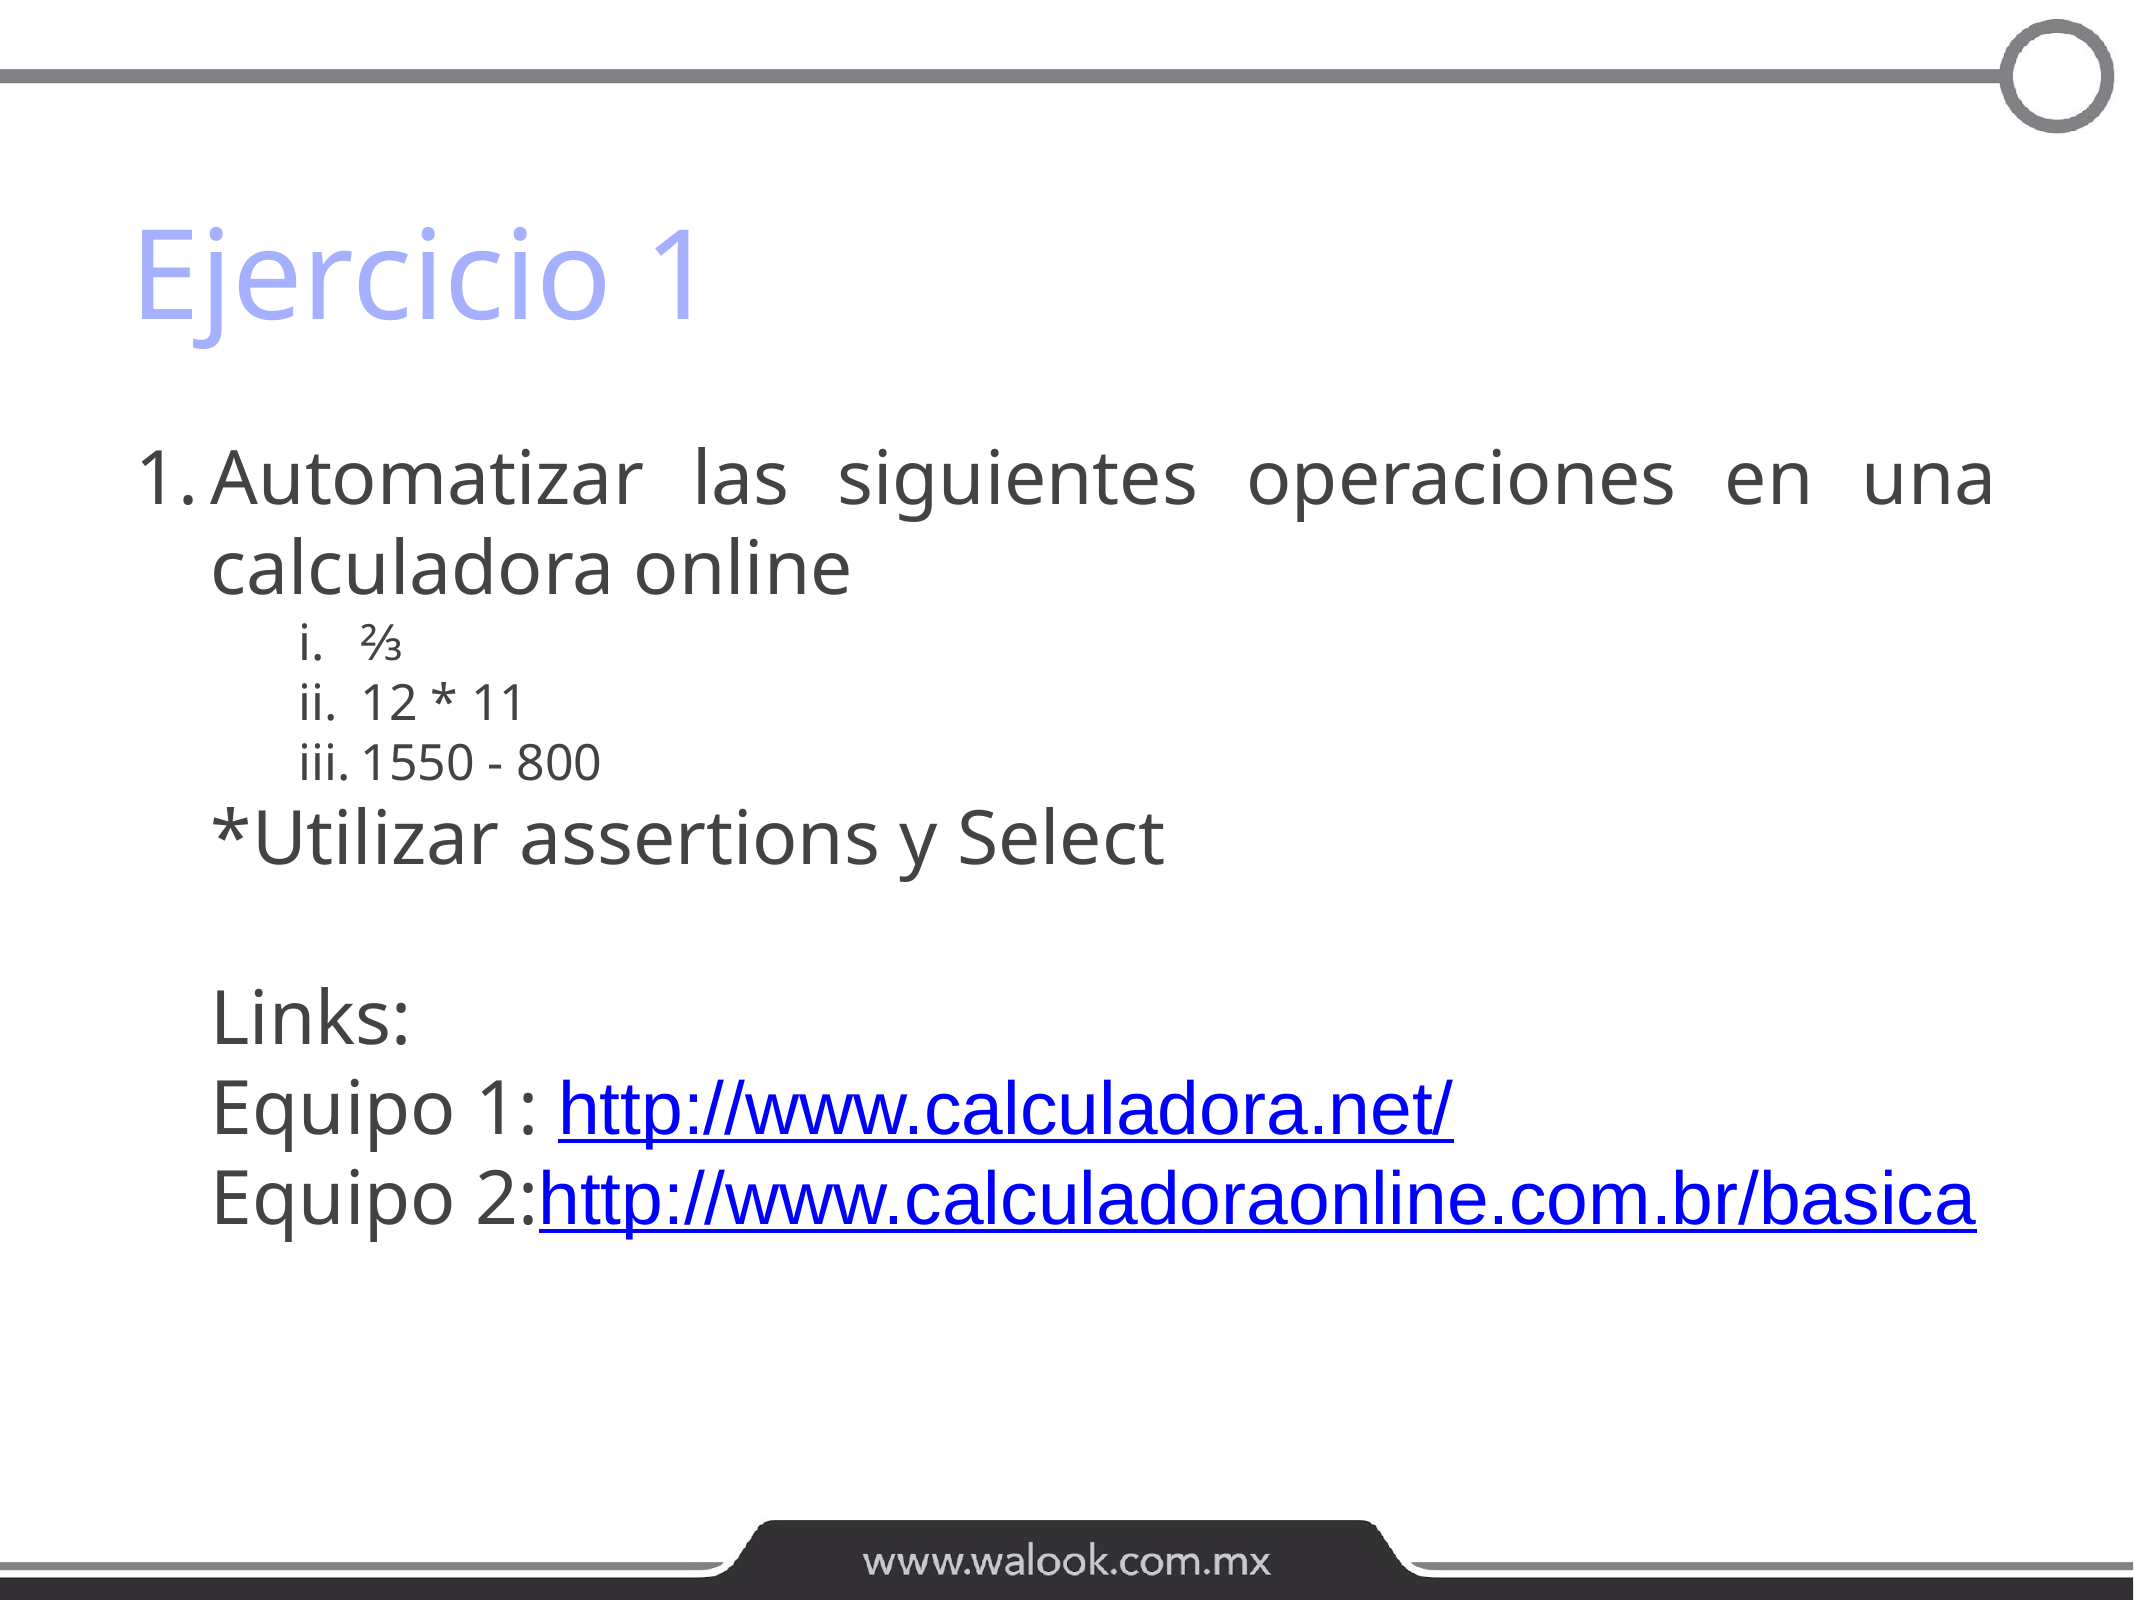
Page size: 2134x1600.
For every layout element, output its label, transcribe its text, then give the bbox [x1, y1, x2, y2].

text_box Ejercicio 1 [115, 179, 2042, 415]
picture [0, 0, 2134, 1600]
text_box Automatizar las siguientes operaciones en una calculadora online ⅔ 12 * 11 1550 - 800 *Utilizar assertions y Select Links: Equipo 1: http://www.calculadora.net/ Equipo 2:http://www.calculadoraonline.com.br/basica [120, 415, 2013, 1294]
